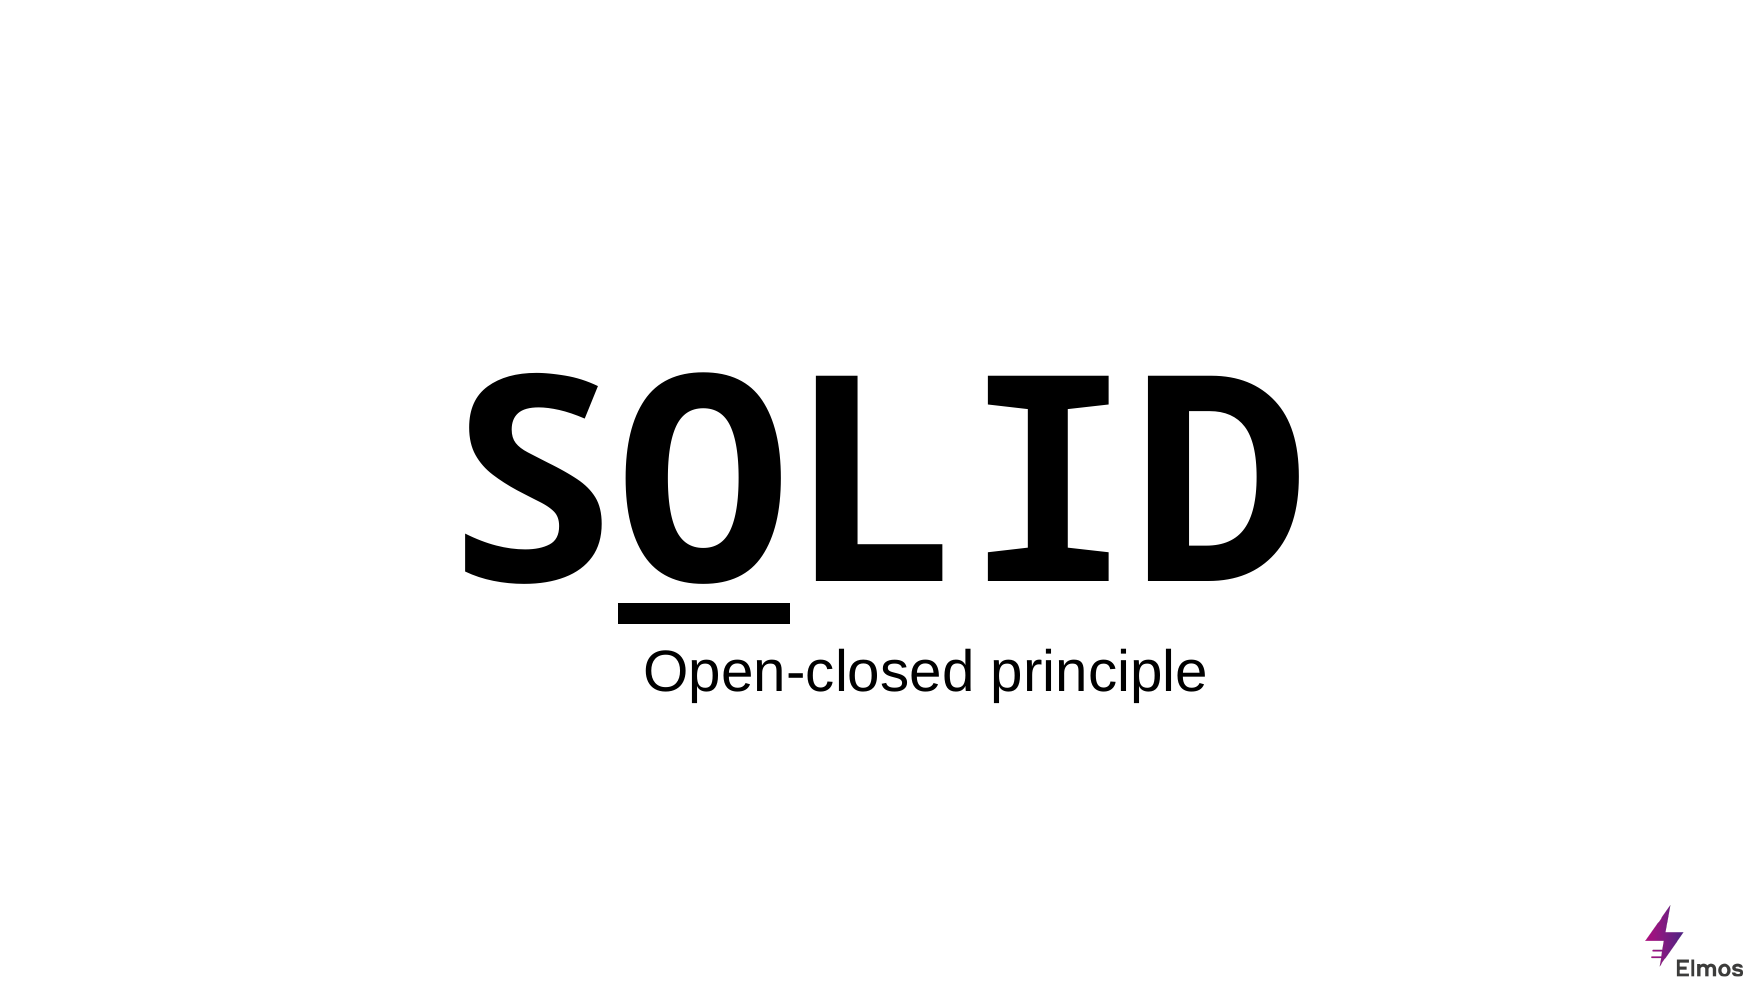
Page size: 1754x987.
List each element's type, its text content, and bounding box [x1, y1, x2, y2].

text_box Open-closed principle [629, 625, 1225, 711]
picture [1645, 905, 1743, 977]
text_box SOLID [0, 286, 1754, 647]
